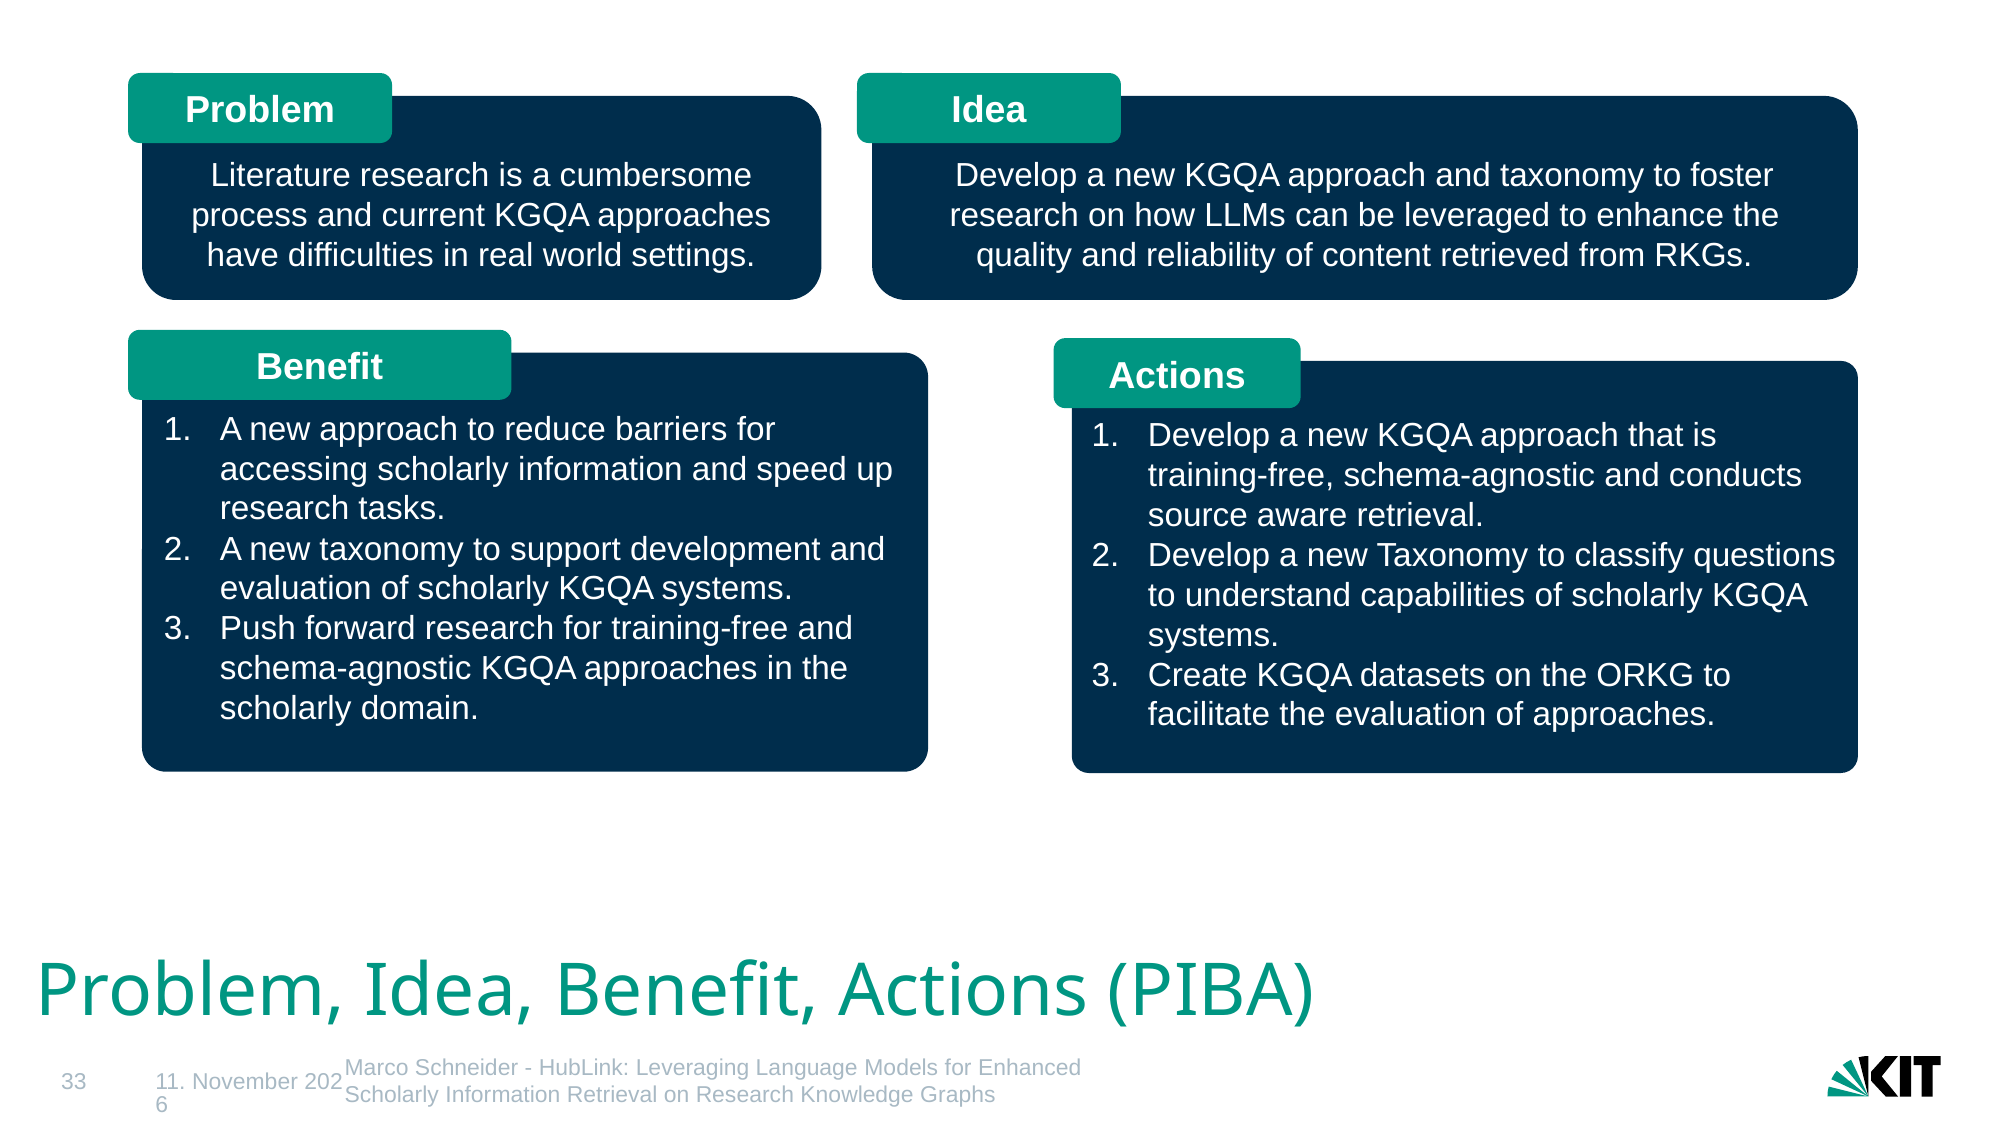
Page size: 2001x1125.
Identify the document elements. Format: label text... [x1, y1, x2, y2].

text_box Literature research is a cumbersome process and current KGQA approaches have difficulties in real world settings. [140, 94, 824, 302]
footer Marco Schneider - HubLink: Leveraging Language Models for Enhanced Scholarly Information Retrieval on Research Knowledge Graphs [344, 1029, 1095, 1125]
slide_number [156, 1029, 344, 1125]
text_box Idea [855, 71, 1123, 145]
text_box Develop a new KGQA approach and taxonomy to foster research on how LLMs can be leveraged to enhance the quality and reliability of content retrieved from RKGs. [870, 94, 1860, 302]
text_box Problem [126, 71, 394, 145]
slide_number 33 [60, 1029, 156, 1125]
text_box Develop a new KGQA approach that is training-free, schema-agnostic and conducts source aware retrieval. Develop a new Taxonomy to classify questions to understand capabilities of scholarly KGQA systems. Create KGQA datasets on the ORKG to facilitate the evaluation of approaches. [1070, 359, 1860, 775]
text_box Actions [1051, 336, 1303, 410]
text_box Benefit [126, 328, 514, 402]
title Problem, Idea, Benefit, Actions (PIBA) [35, 959, 1351, 1030]
text_box A new approach to reduce barriers for accessing scholarly information and speed up research tasks. A new taxonomy to support development and evaluation of scholarly KGQA systems. Push forward research for training-free and schema-agnostic KGQA approaches in the scholarly domain. [140, 350, 930, 774]
